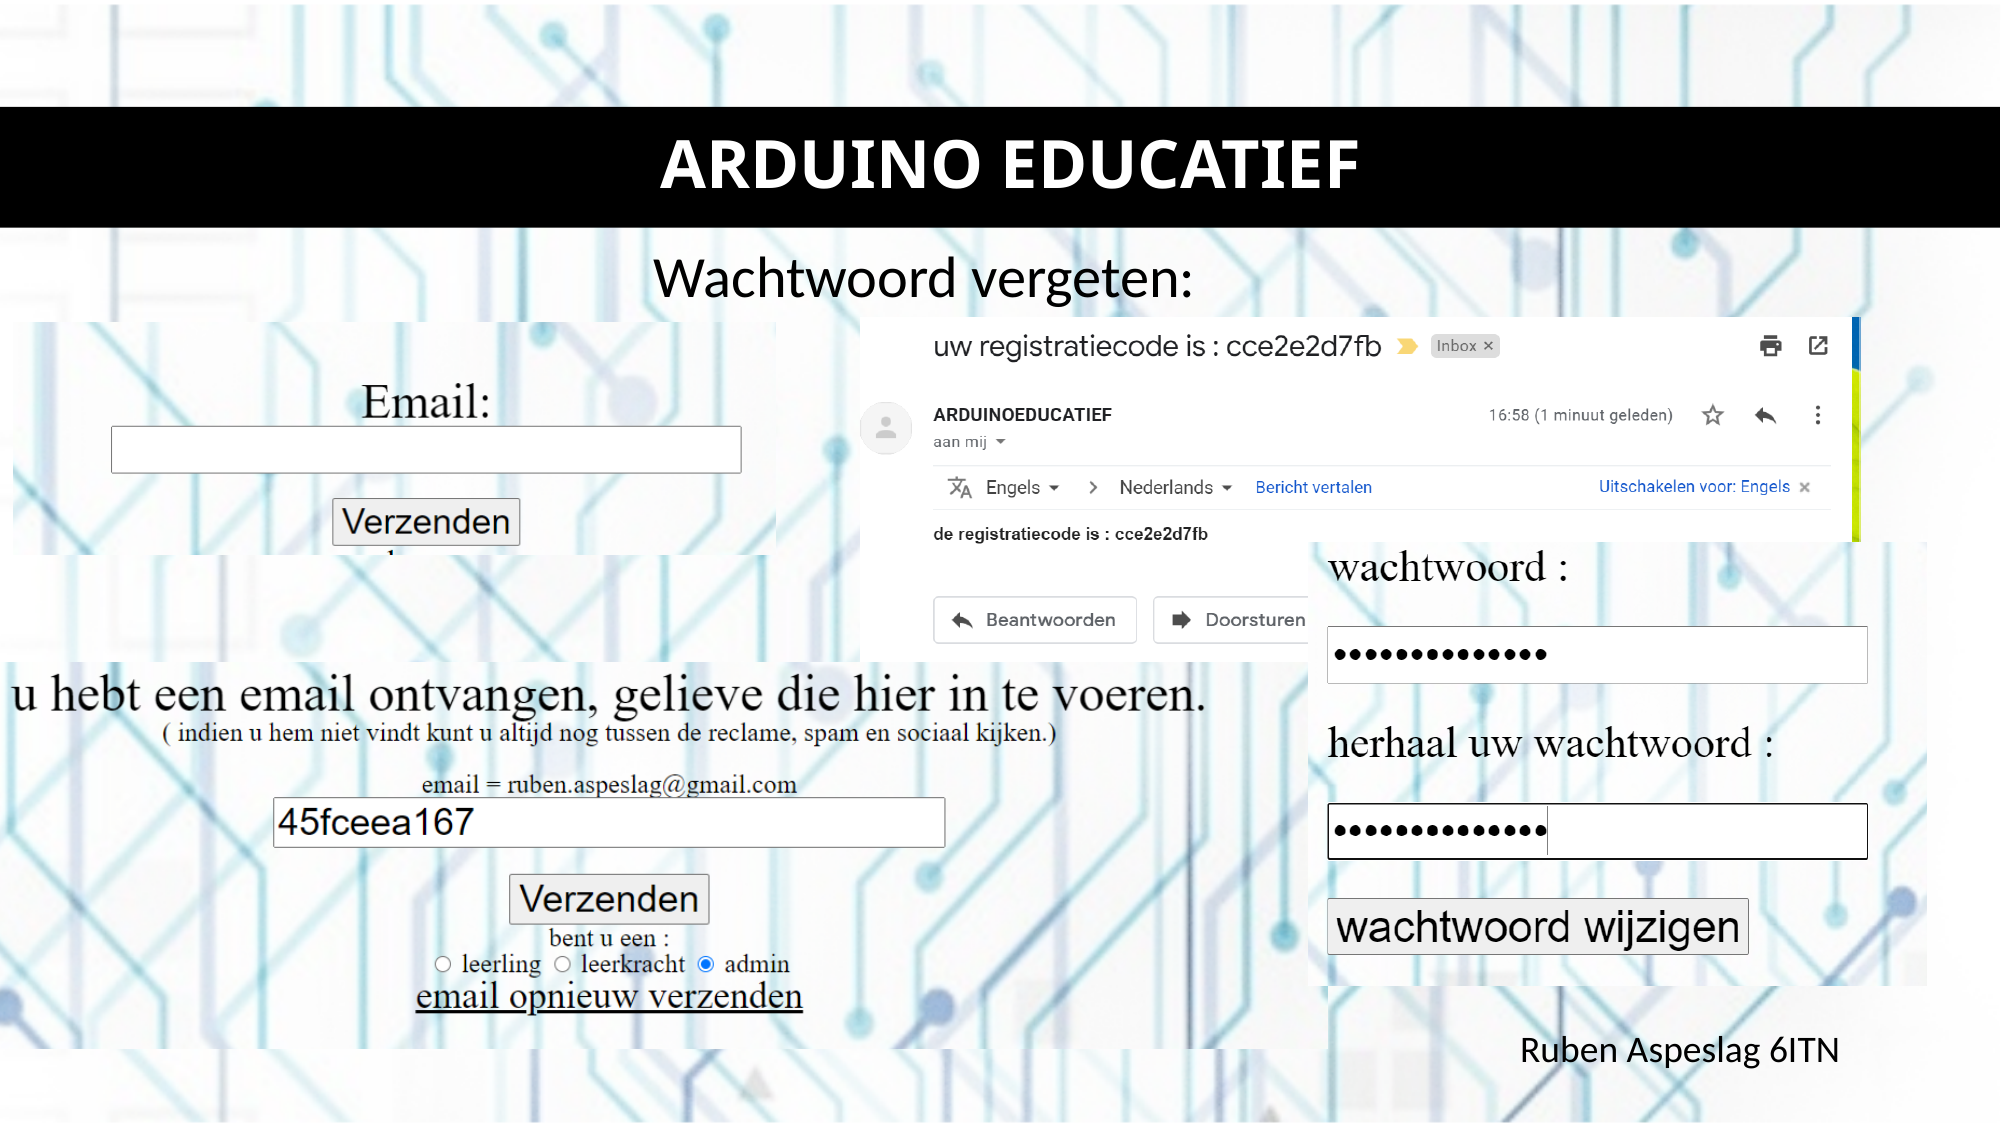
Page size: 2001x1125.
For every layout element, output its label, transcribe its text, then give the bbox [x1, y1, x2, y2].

text_box Wachtwoord vergeten: [639, 231, 1272, 317]
picture [0, 0, 2001, 1125]
text_box [0, 106, 2000, 229]
title ARDUINO EDUCATIEF [91, 105, 1931, 228]
text_box Ruben Aspeslag 6ITN [1505, 1018, 1931, 1078]
